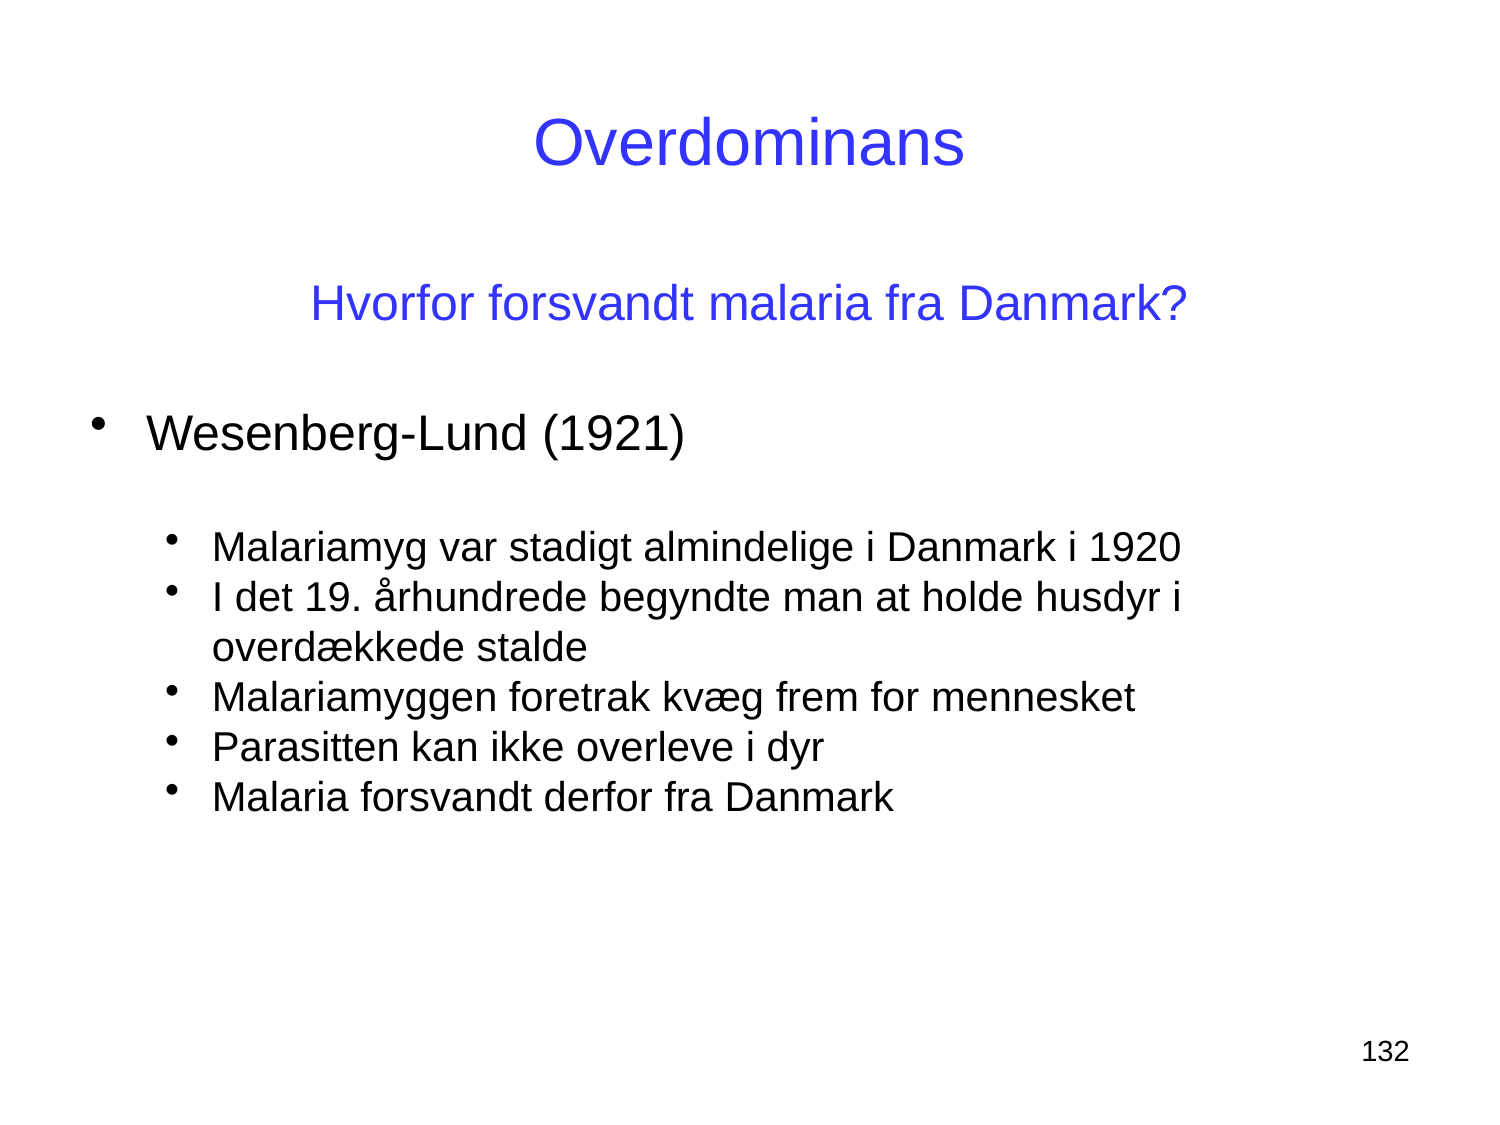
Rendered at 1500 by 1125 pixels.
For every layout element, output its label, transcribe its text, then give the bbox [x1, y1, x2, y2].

list Hvorfor forsvandt malaria fra Danmark? Wesenberg-Lund (1921) Malariamyg var stadigt almindelige i Danmark i 1920 I det 19. århundrede begyndte man at holde husdyr i overdækkede stalde Malariamyggen foretrak kvæg frem for mennesket Parasitten kan ikke overleve i dyr Malaria forsvandt derfor fra Danmark [75, 262, 1425, 1005]
title Overdominans [75, 45, 1425, 233]
slide_number 132 [1074, 1024, 1426, 1103]
